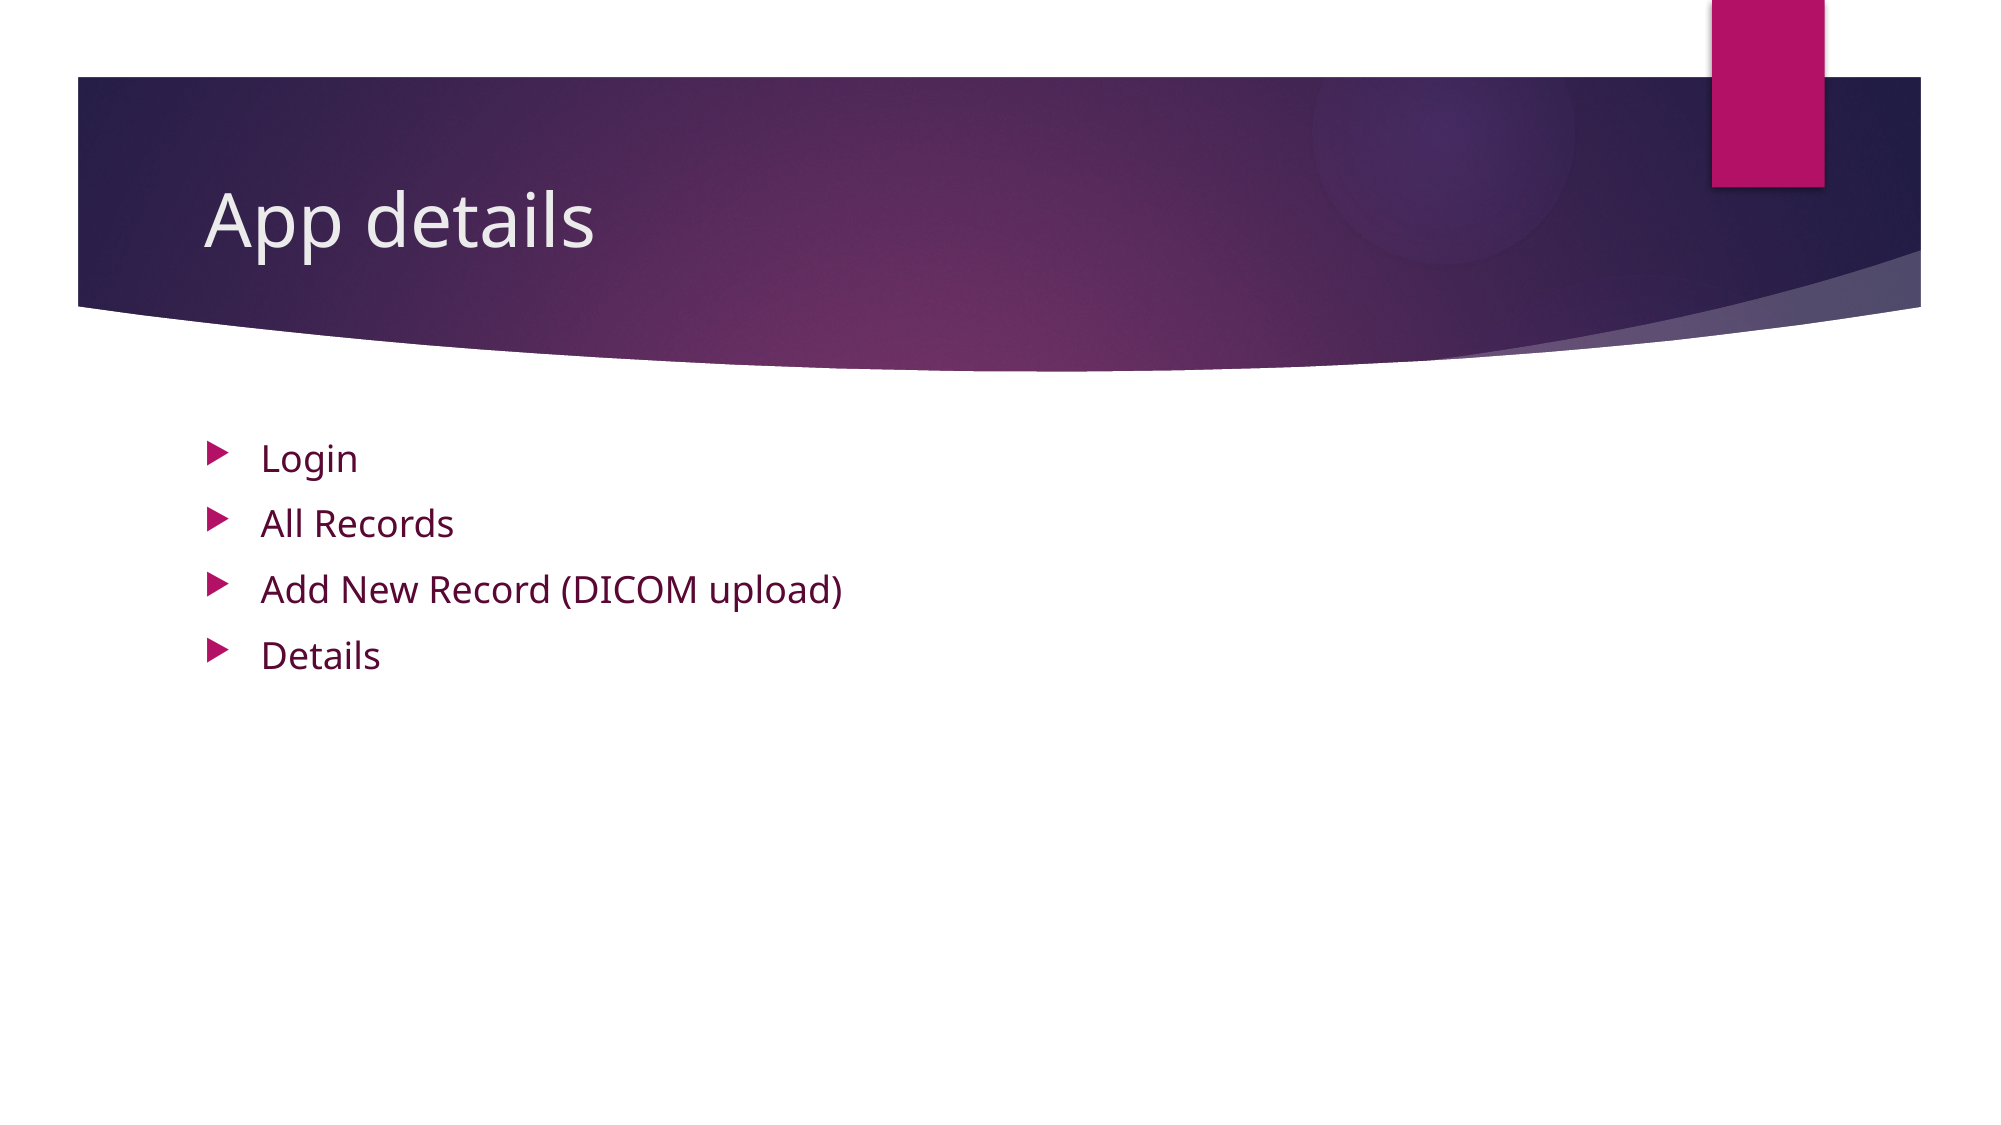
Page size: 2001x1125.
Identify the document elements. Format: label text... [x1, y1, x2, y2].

list Login All Records Add New Record (DICOM upload) Details [189, 427, 1638, 988]
title App details [189, 159, 1627, 276]
